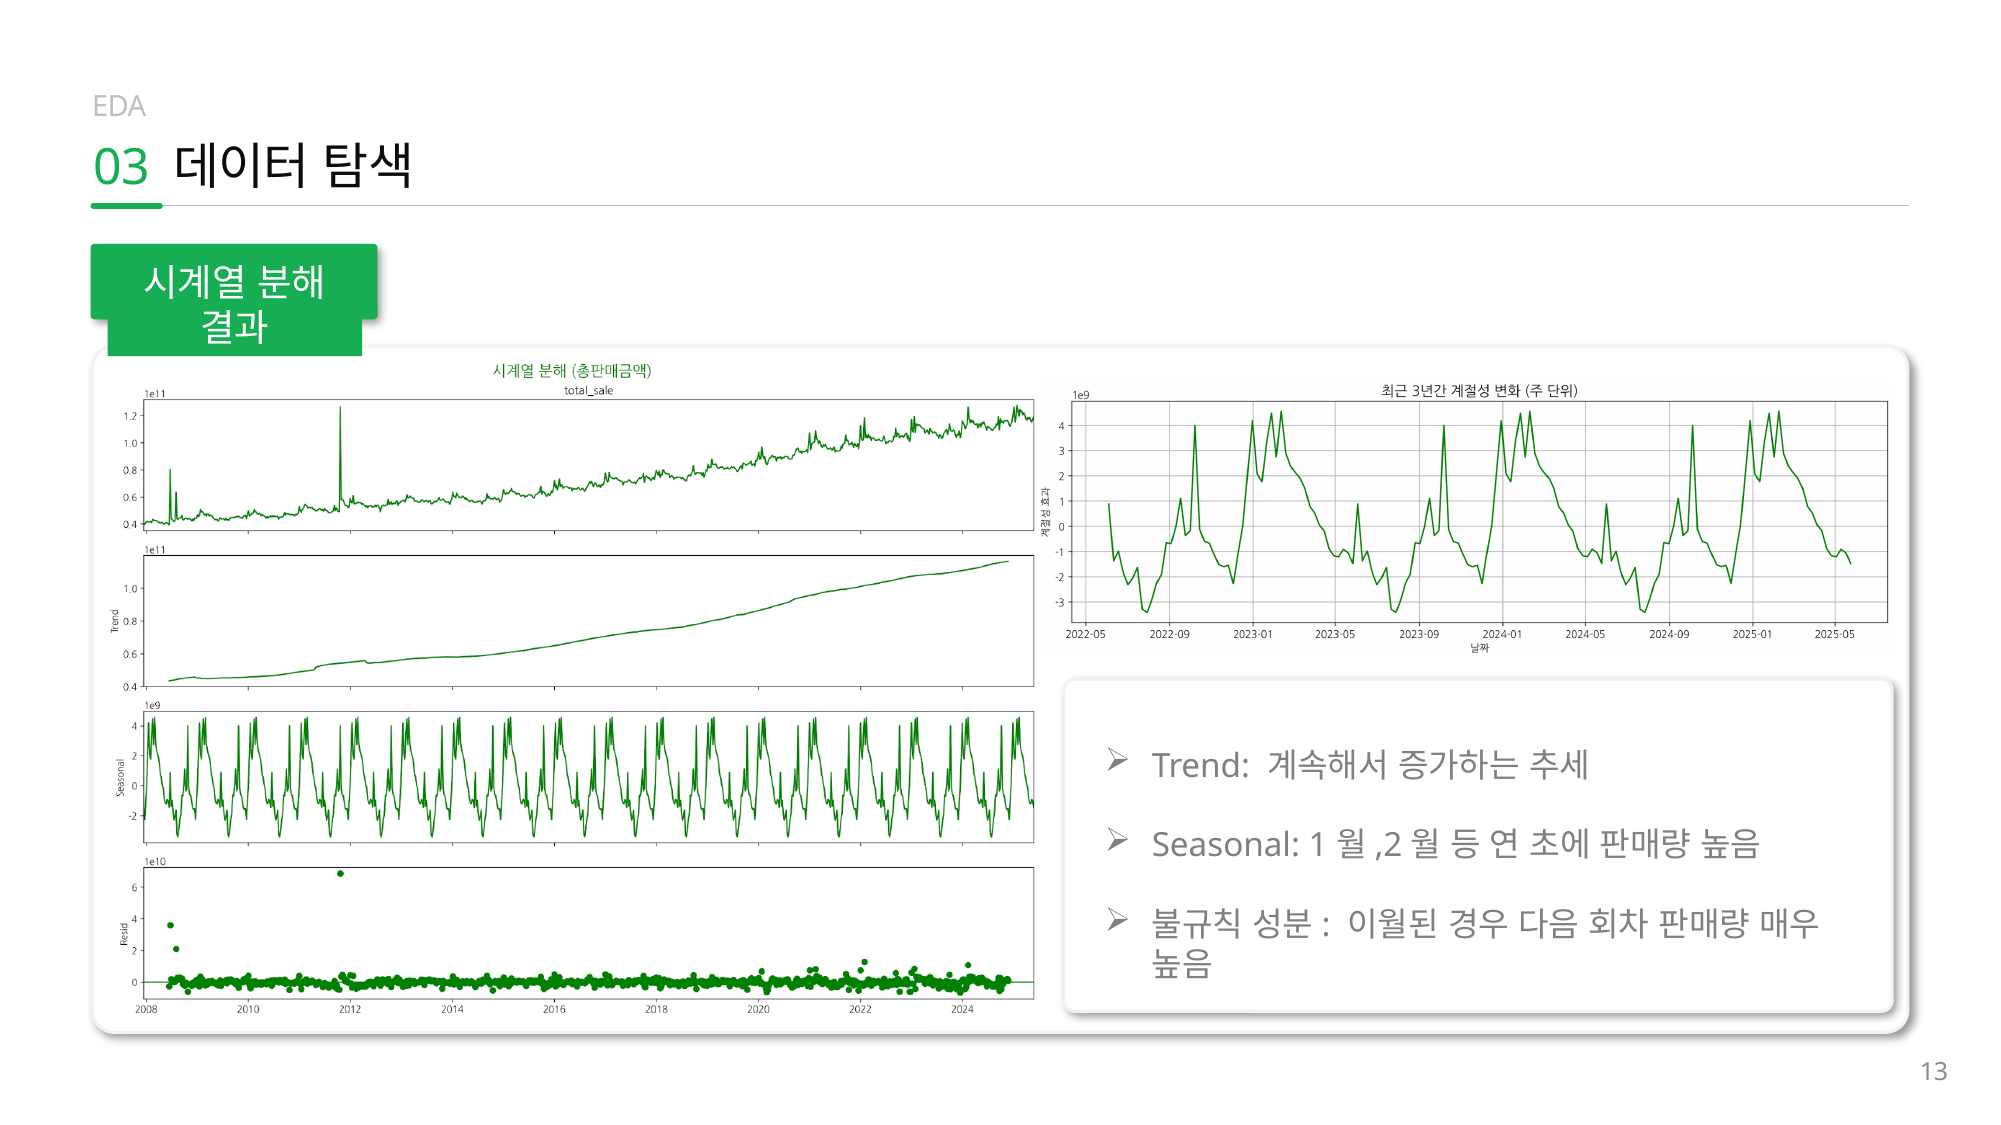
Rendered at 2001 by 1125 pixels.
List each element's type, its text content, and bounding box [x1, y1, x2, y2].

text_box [92, 245, 376, 318]
text_box [91, 344, 1909, 1034]
text_box EDA [92, 87, 147, 123]
text_box Trend: 계속해서 증가하는 추세 Seasonal: 1월,2월 등 연 초에 판매량 높음 불규칙 성분: 이월된 경우 다음 회차 판매량 매우 높음 [1090, 736, 1883, 991]
slide_number 13 [1513, 1042, 1964, 1103]
text_box [1062, 678, 1894, 1013]
text_box 03 [93, 134, 151, 195]
picture [107, 357, 1893, 1017]
text_box 데이터 탐색 [173, 134, 414, 195]
